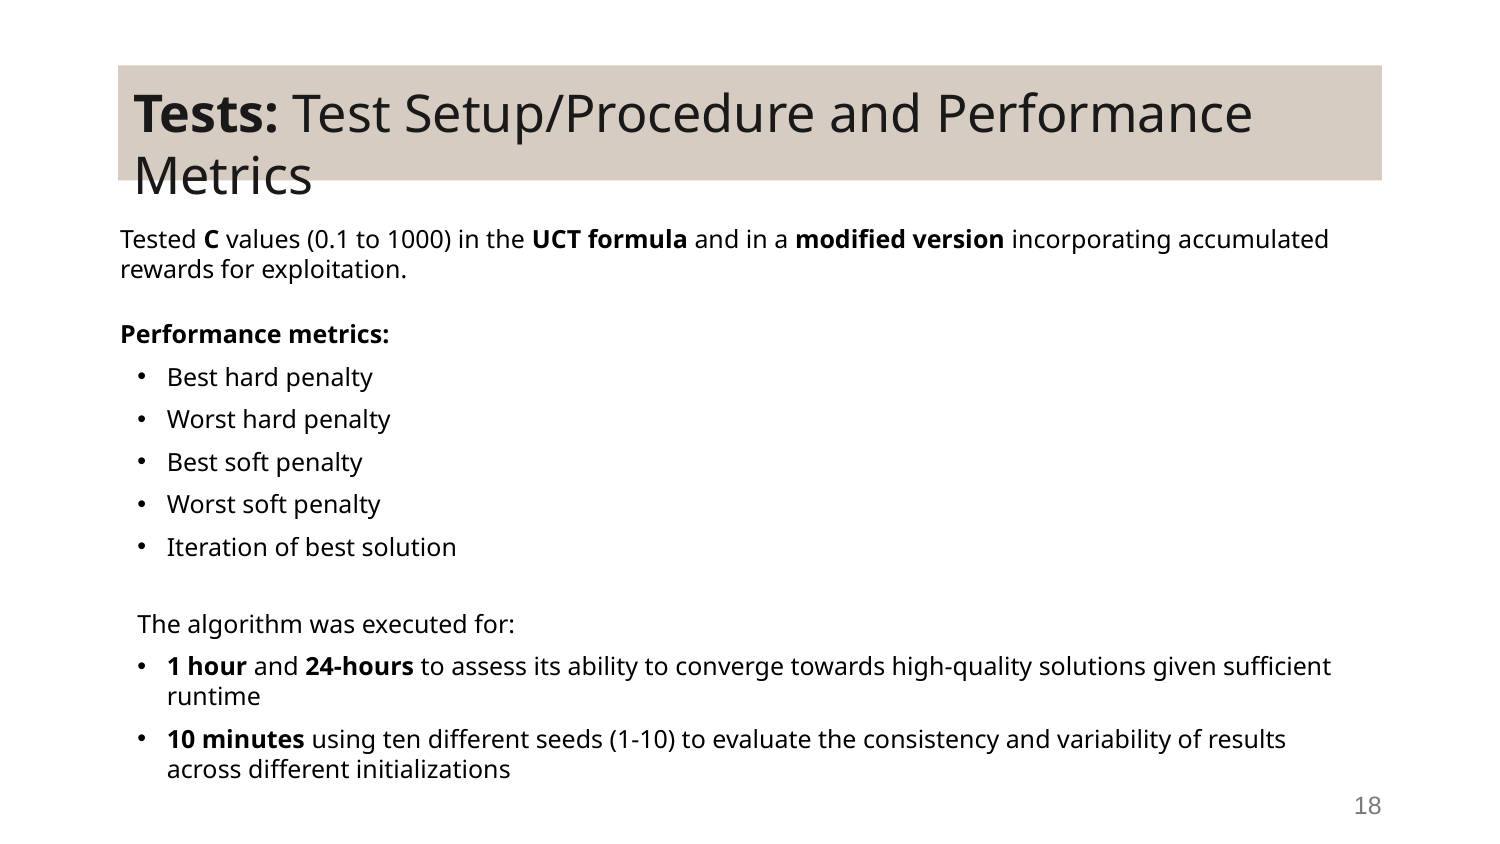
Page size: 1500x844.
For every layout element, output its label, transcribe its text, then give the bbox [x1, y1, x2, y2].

text_box Tested C values (0.1 to 1000) in the UCT formula and in a modified version incorporating accumulated rewards for exploitation. Performance metrics: Best hard penalty Worst hard penalty Best soft penalty Worst soft penalty Iteration of best solution The algorithm was executed for: 1 hour and 24-hours to assess its ability to converge towards high-quality solutions given sufficient runtime 10 minutes using ten different seeds (1-10) to evaluate the consistency and variability of results across different initializations [105, 216, 1370, 791]
slide_number 18 [1059, 782, 1397, 828]
title Tests: Test Setup/Procedure and Performance Metrics [118, 65, 1382, 181]
